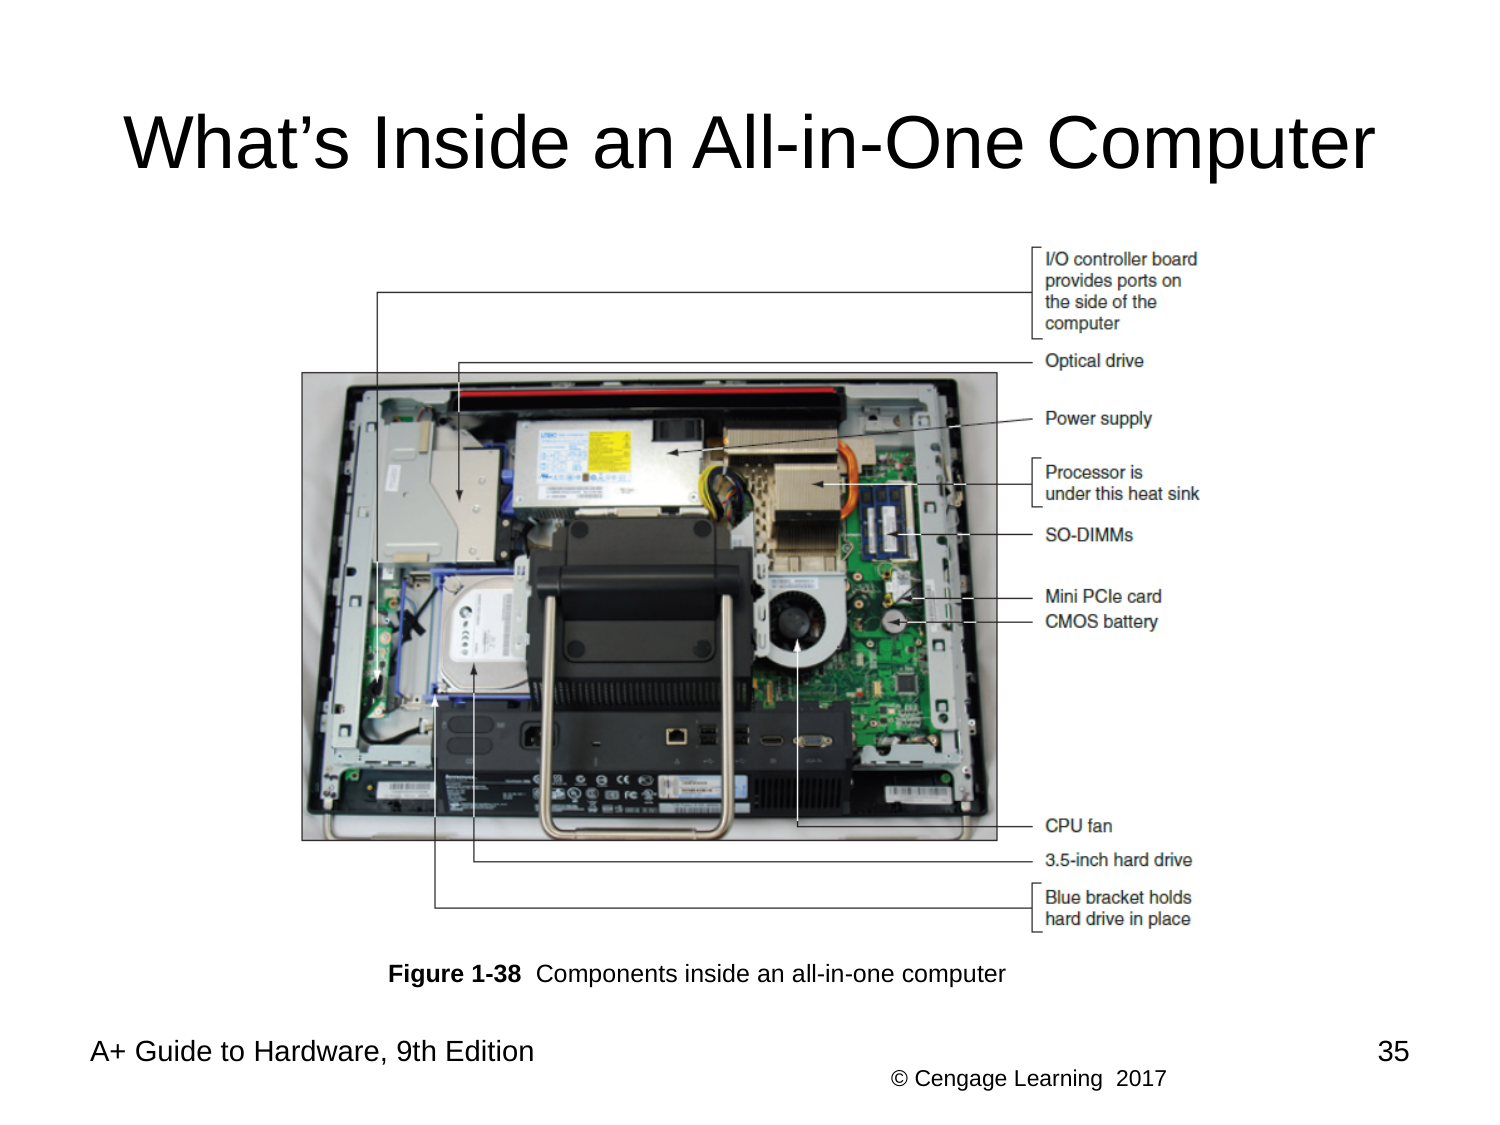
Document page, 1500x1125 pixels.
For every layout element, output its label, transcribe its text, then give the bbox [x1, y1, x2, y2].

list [294, 243, 1206, 940]
footer A+ Guide to Hardware, 9th Edition [74, 1024, 588, 1103]
slide_number 35 [1312, 1024, 1426, 1103]
text_box Figure 1-38 Components inside an all-in-one computer [373, 950, 1022, 995]
title What’s Inside an All-in-One Computer [75, 45, 1425, 233]
